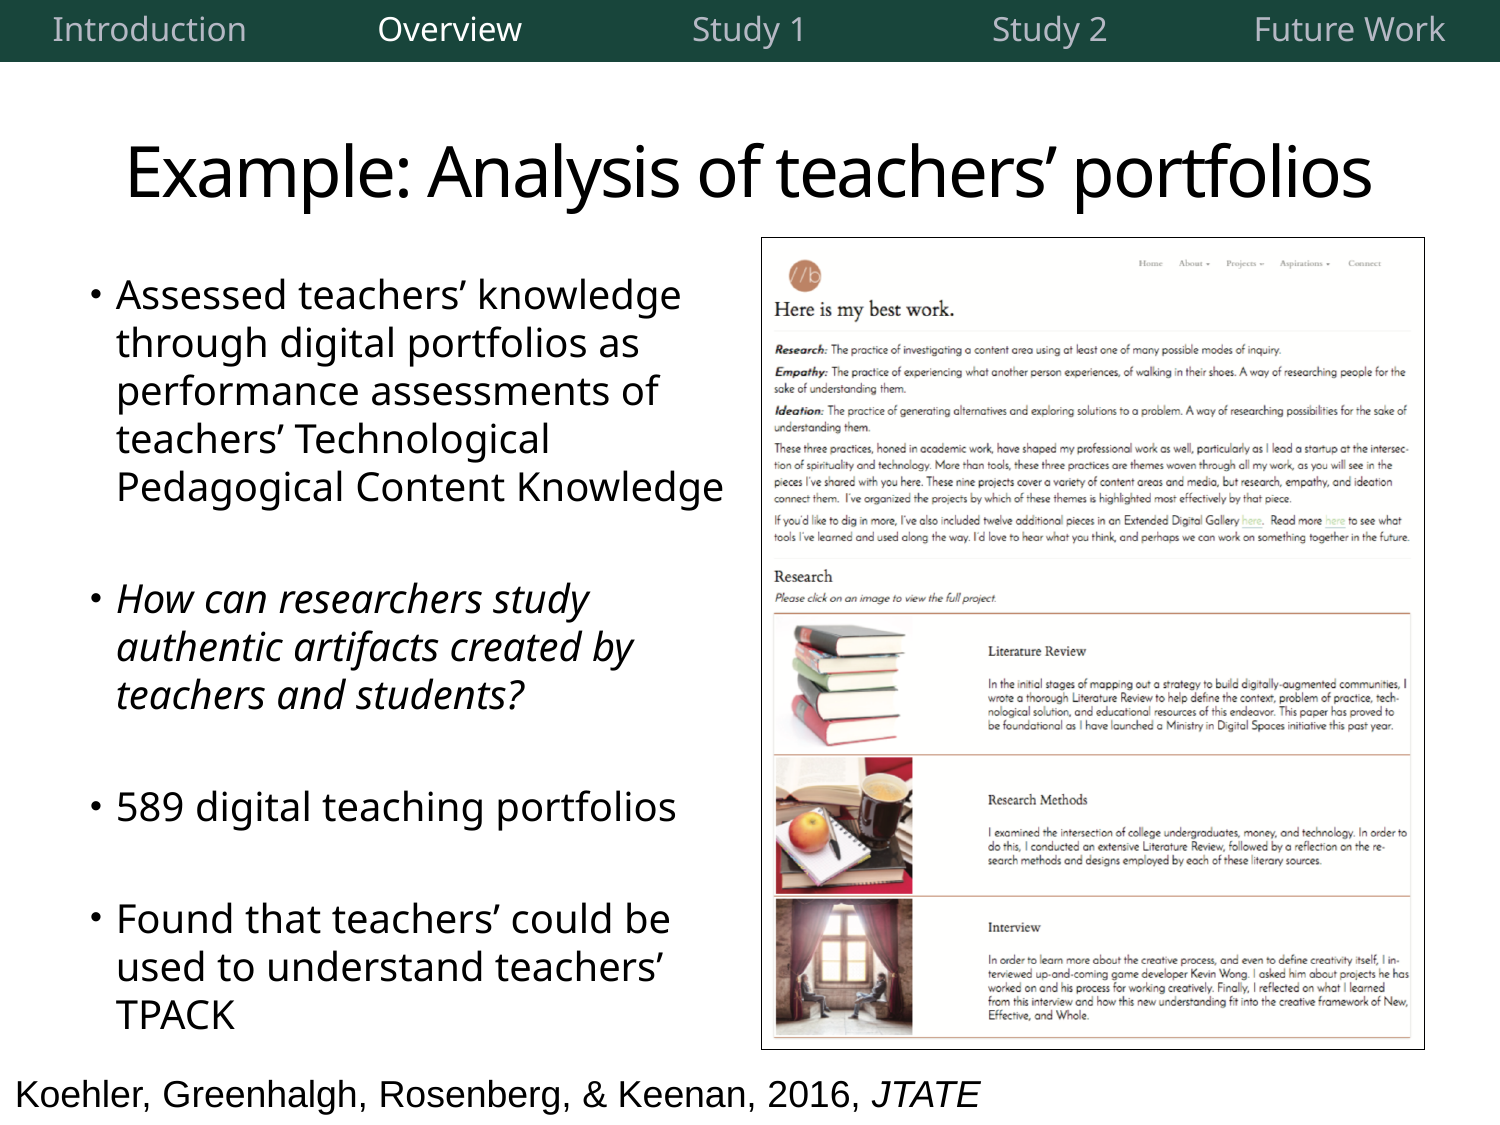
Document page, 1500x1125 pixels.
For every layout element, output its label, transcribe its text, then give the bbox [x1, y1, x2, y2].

list Assessed teachers’ knowledge through digital portfolios as performance assessments of teachers’ Technological Pedagogical Content Knowledge How can researchers study authentic artifacts created by teachers and students? 589 digital teaching portfolios Found that teachers’ could be used to understand teachers’ TPACK [75, 262, 748, 1062]
text_box Koehler, Greenhalgh, Rosenberg, & Keenan, 2016, JTATE [0, 1062, 1083, 1123]
picture [761, 237, 1426, 1051]
table_header Study 2 [900, 0, 1200, 62]
table_header Study 1 [600, 0, 900, 62]
table_header Introduction [0, 0, 300, 62]
title Example: Analysis of teachers’ portfolios [75, 87, 1425, 250]
table_header Future Work [1200, 0, 1500, 62]
table_header Overview [300, 0, 600, 62]
